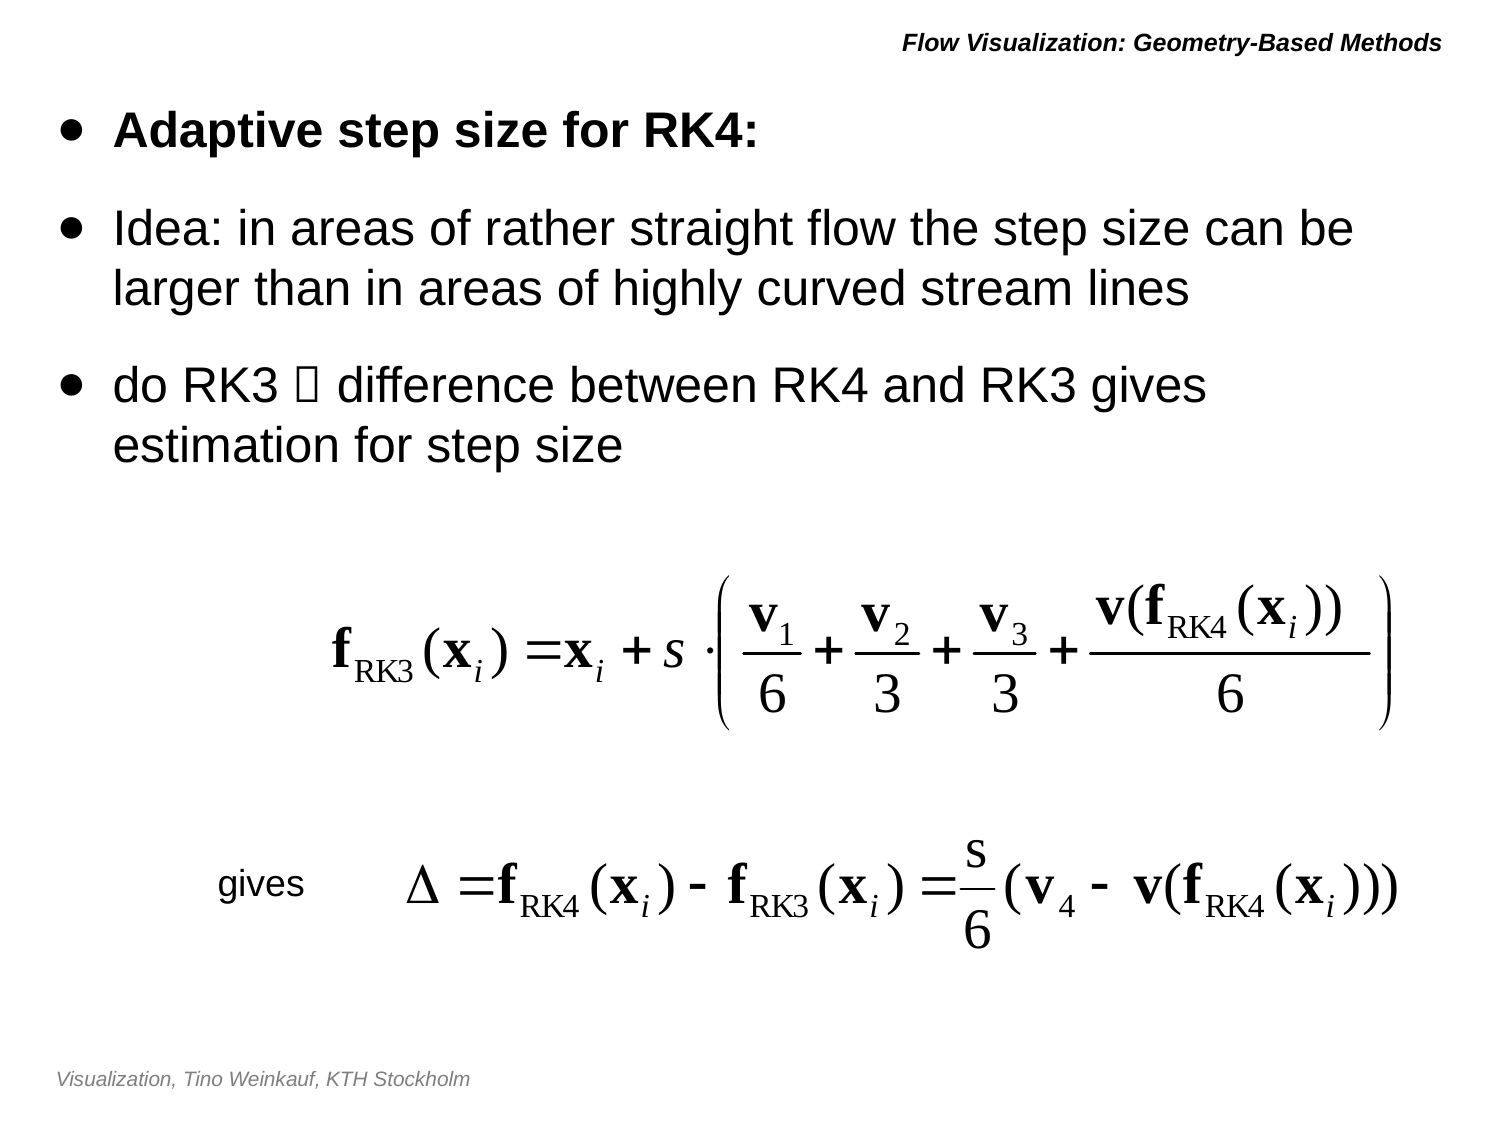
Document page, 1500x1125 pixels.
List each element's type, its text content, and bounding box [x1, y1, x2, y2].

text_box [396, 812, 1411, 962]
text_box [324, 562, 1411, 745]
list Adaptive step size for RK4: Idea: in areas of rather straight flow the step size can be larger than in areas of highly curved stream lines do RK3  difference between RK4 and RK3 gives estimation for step size [40, 89, 1460, 1036]
text_box gives [202, 851, 320, 912]
title Flow Visualization: Geometry-Based Methods [237, 18, 1460, 67]
